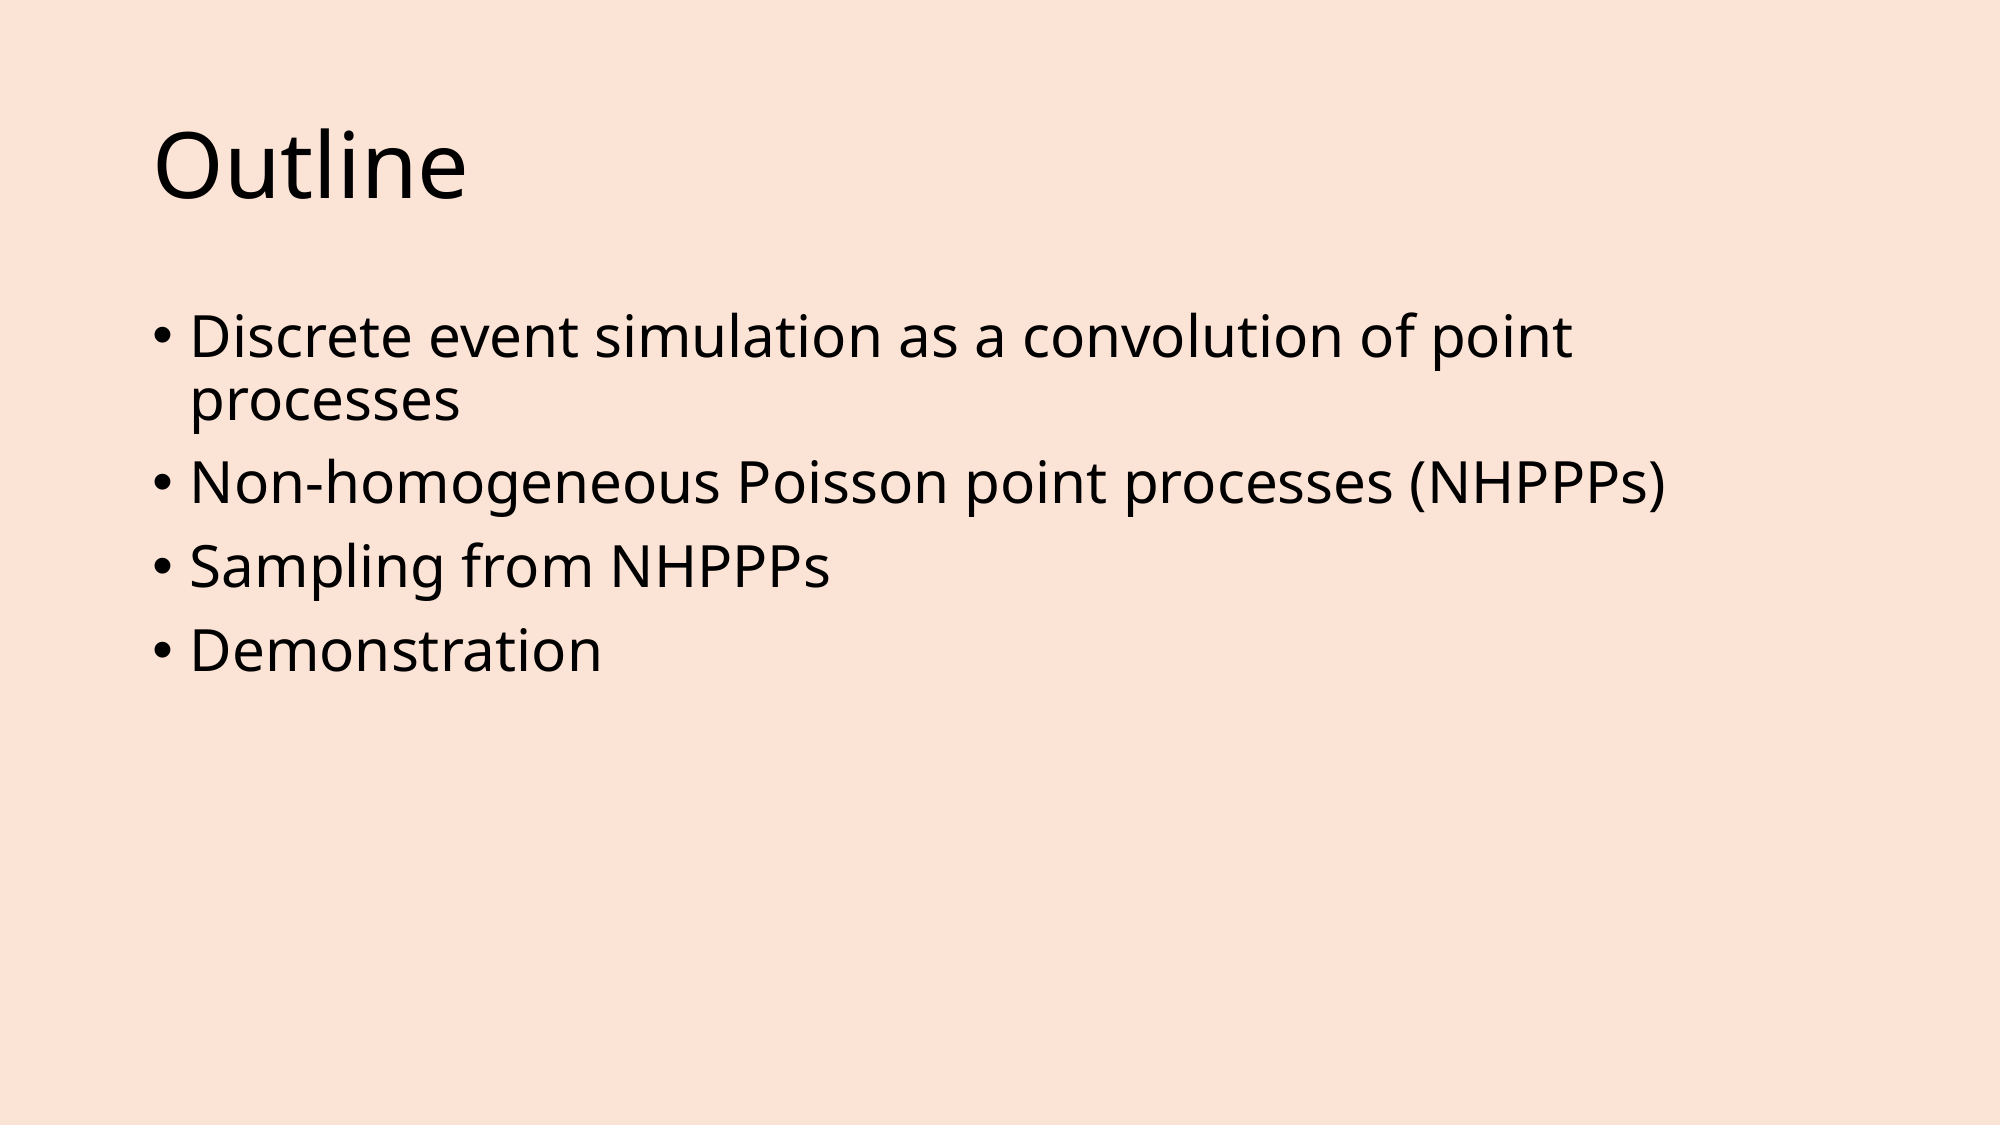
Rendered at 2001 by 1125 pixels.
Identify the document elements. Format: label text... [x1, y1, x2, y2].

title Outline [137, 59, 1863, 278]
list Discrete event simulation as a convolution of point processes Non-homogeneous Poisson point processes (NHPPPs) Sampling from NHPPPs Demonstration [137, 299, 1863, 1014]
